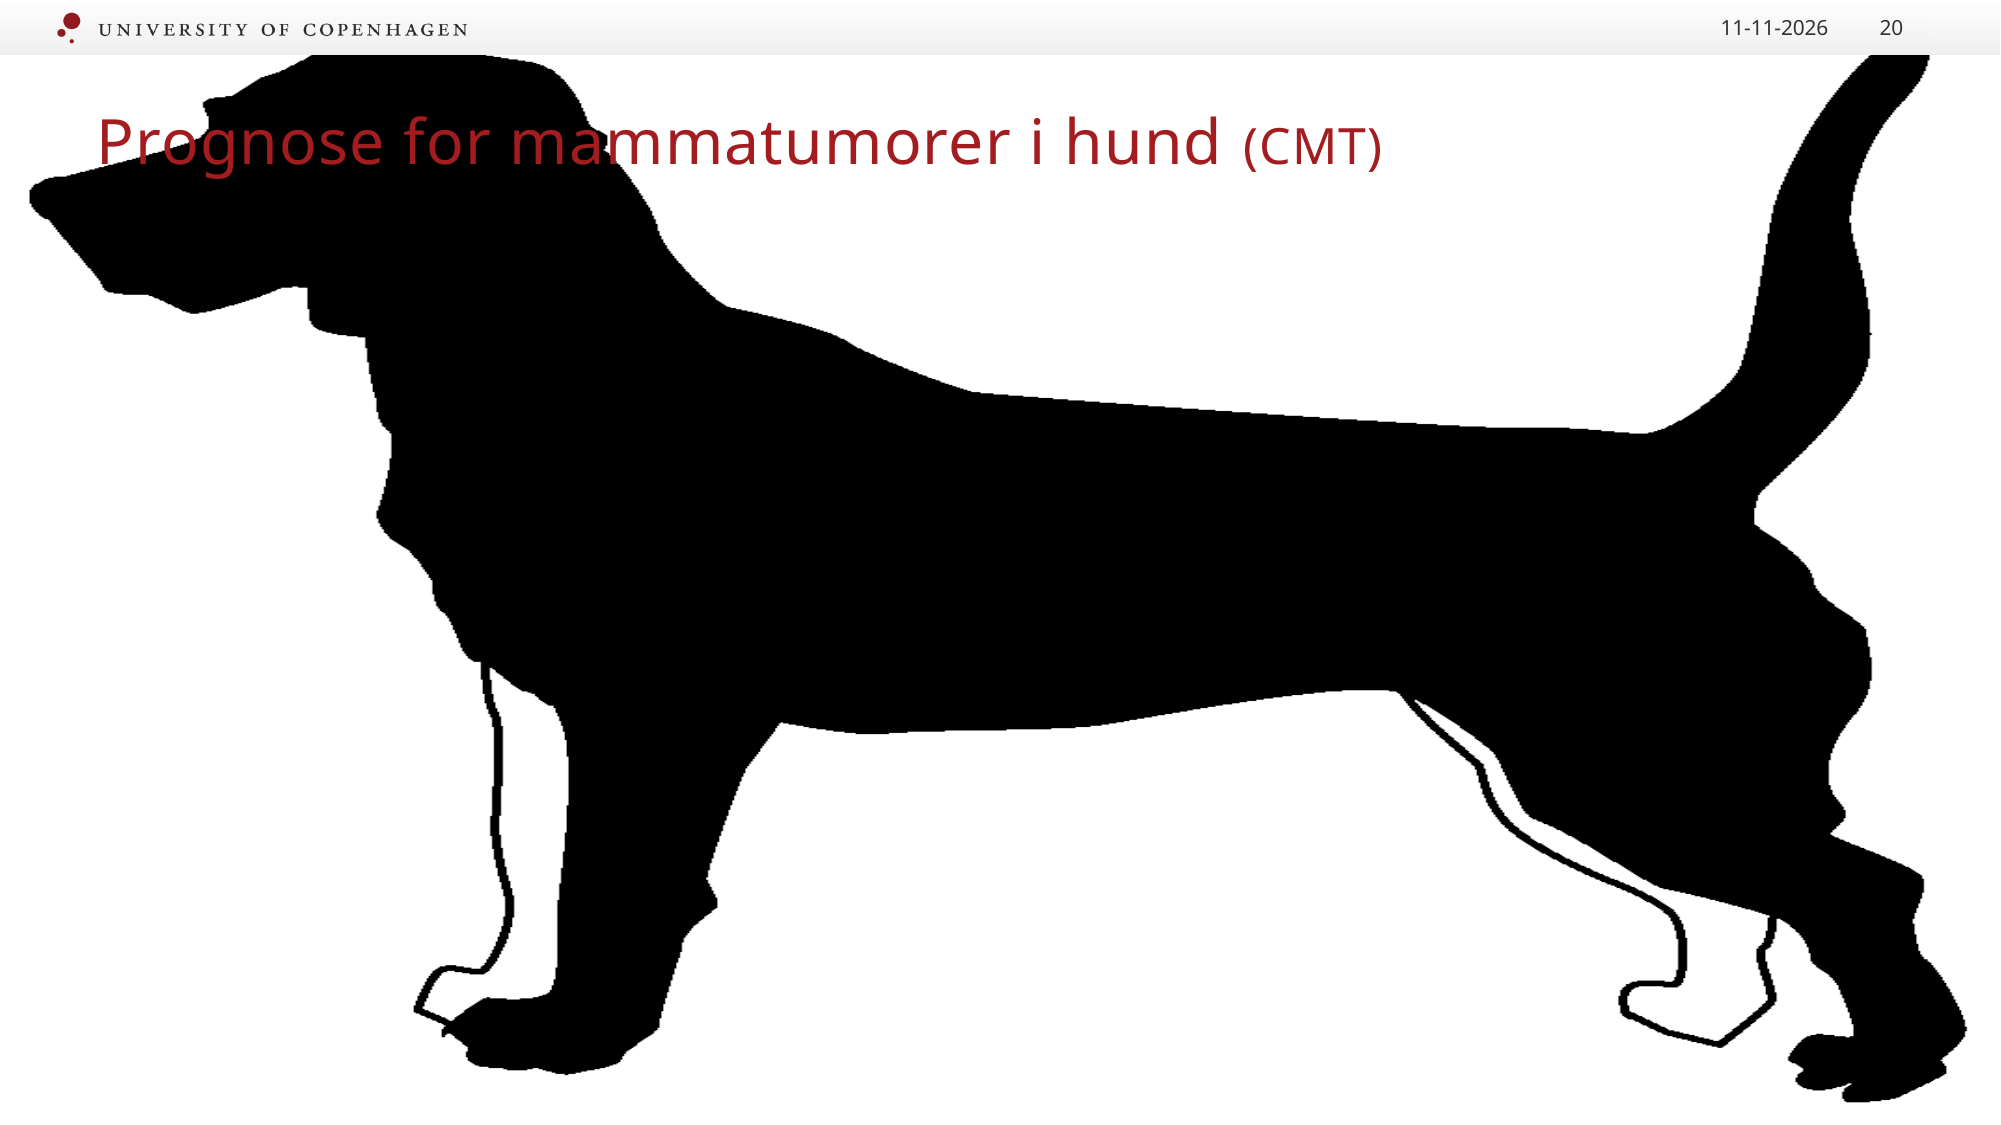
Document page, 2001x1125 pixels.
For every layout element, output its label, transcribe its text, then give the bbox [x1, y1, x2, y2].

picture [0, 0, 2001, 1125]
picture [92, 15, 475, 42]
slide_number 20 [1840, 14, 1904, 43]
title Prognose for mammatumorer i hund (CMT) [96, 101, 1904, 244]
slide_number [1694, 14, 1829, 43]
